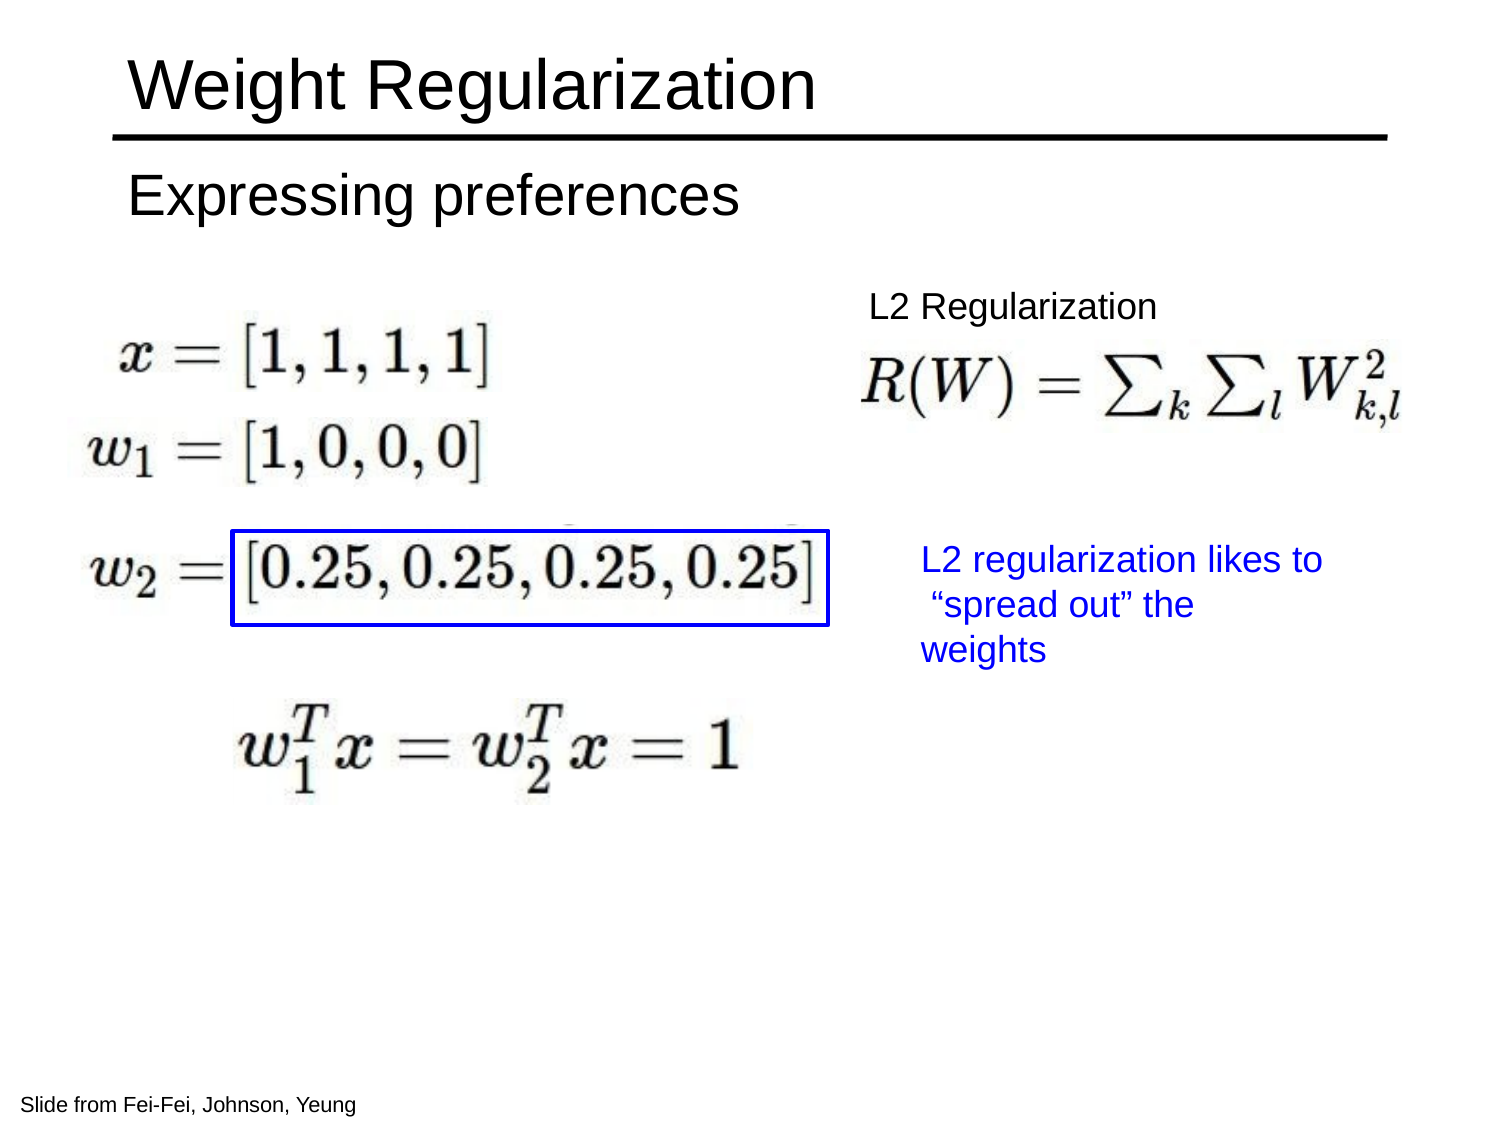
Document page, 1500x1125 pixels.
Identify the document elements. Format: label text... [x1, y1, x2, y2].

text_box [232, 530, 829, 625]
text_box [103, 310, 503, 392]
text_box L2 Regularization [866, 279, 1163, 327]
text_box [860, 339, 1403, 433]
text_box L2 regularization likes to “spread out” the weights [918, 533, 1328, 671]
text_box [67, 417, 488, 487]
list Expressing preferences [112, 149, 1388, 1013]
text_box Slide from Fei-Fei, Johnson, Yeung [5, 1083, 372, 1125]
title Weight Regularization [112, 12, 1388, 149]
text_box [232, 698, 754, 805]
text_box [80, 524, 822, 617]
